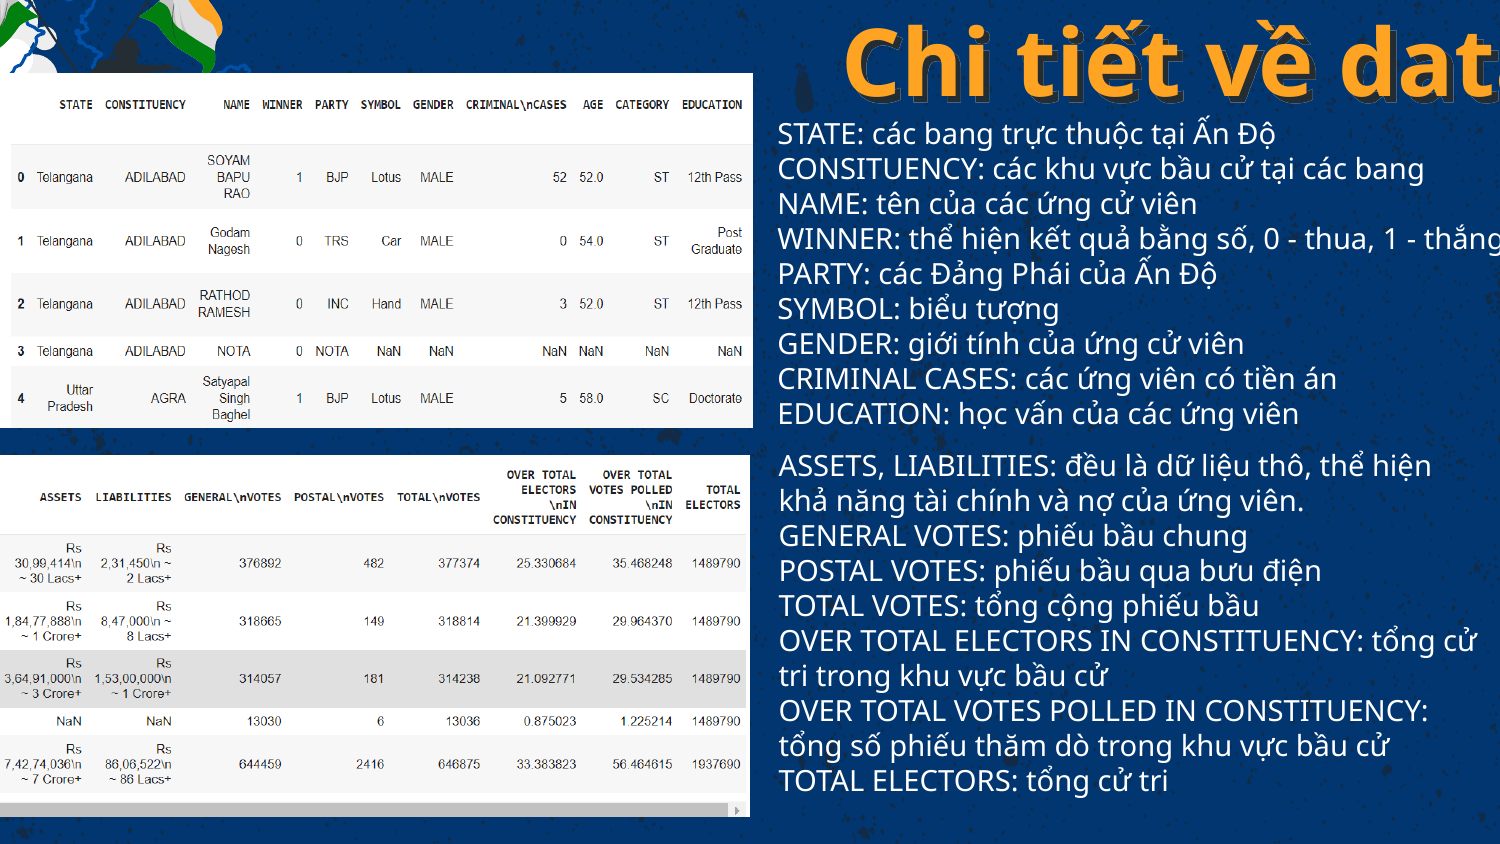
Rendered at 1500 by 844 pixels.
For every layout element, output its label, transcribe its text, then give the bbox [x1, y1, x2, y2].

text_box STATE: các bang trực thuộc tại Ấn Độ CONSITUENCY: các khu vực bầu cử tại các bang NAME: tên của các ứng cử viên WINNER: thể hiện kết quả bằng số, 0 - thua, 1 - thắng PARTY: các Đảng Phái của Ấn Độ SYMBOL: biểu tượng GENDER: giới tính của ứng cử viên CRIMINAL CASES: các ứng viên có tiền án EDUCATION: học vấn của các ứng viên [762, 108, 1500, 438]
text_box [0, 0, 258, 72]
text_box ASSETS, LIABILITIES: đều là dữ liệu thô, thể hiện khả năng tài chính và nợ của ứng viên. GENERAL VOTES: phiếu bầu chung POSTAL VOTES: phiếu bầu qua bưu điện TOTAL VOTES: tổng cộng phiếu bầu OVER TOTAL ELECTORS IN CONSTITUENCY: tổng cử tri trong khu vực bầu cử OVER TOTAL VOTES POLLED IN CONSTITUENCY: tổng số phiếu thăm dò trong khu vực bầu cử TOTAL ELECTORS: tổng cử tri [763, 439, 1500, 805]
title Chi tiết về data [826, 0, 1500, 108]
picture [0, 0, 1500, 844]
